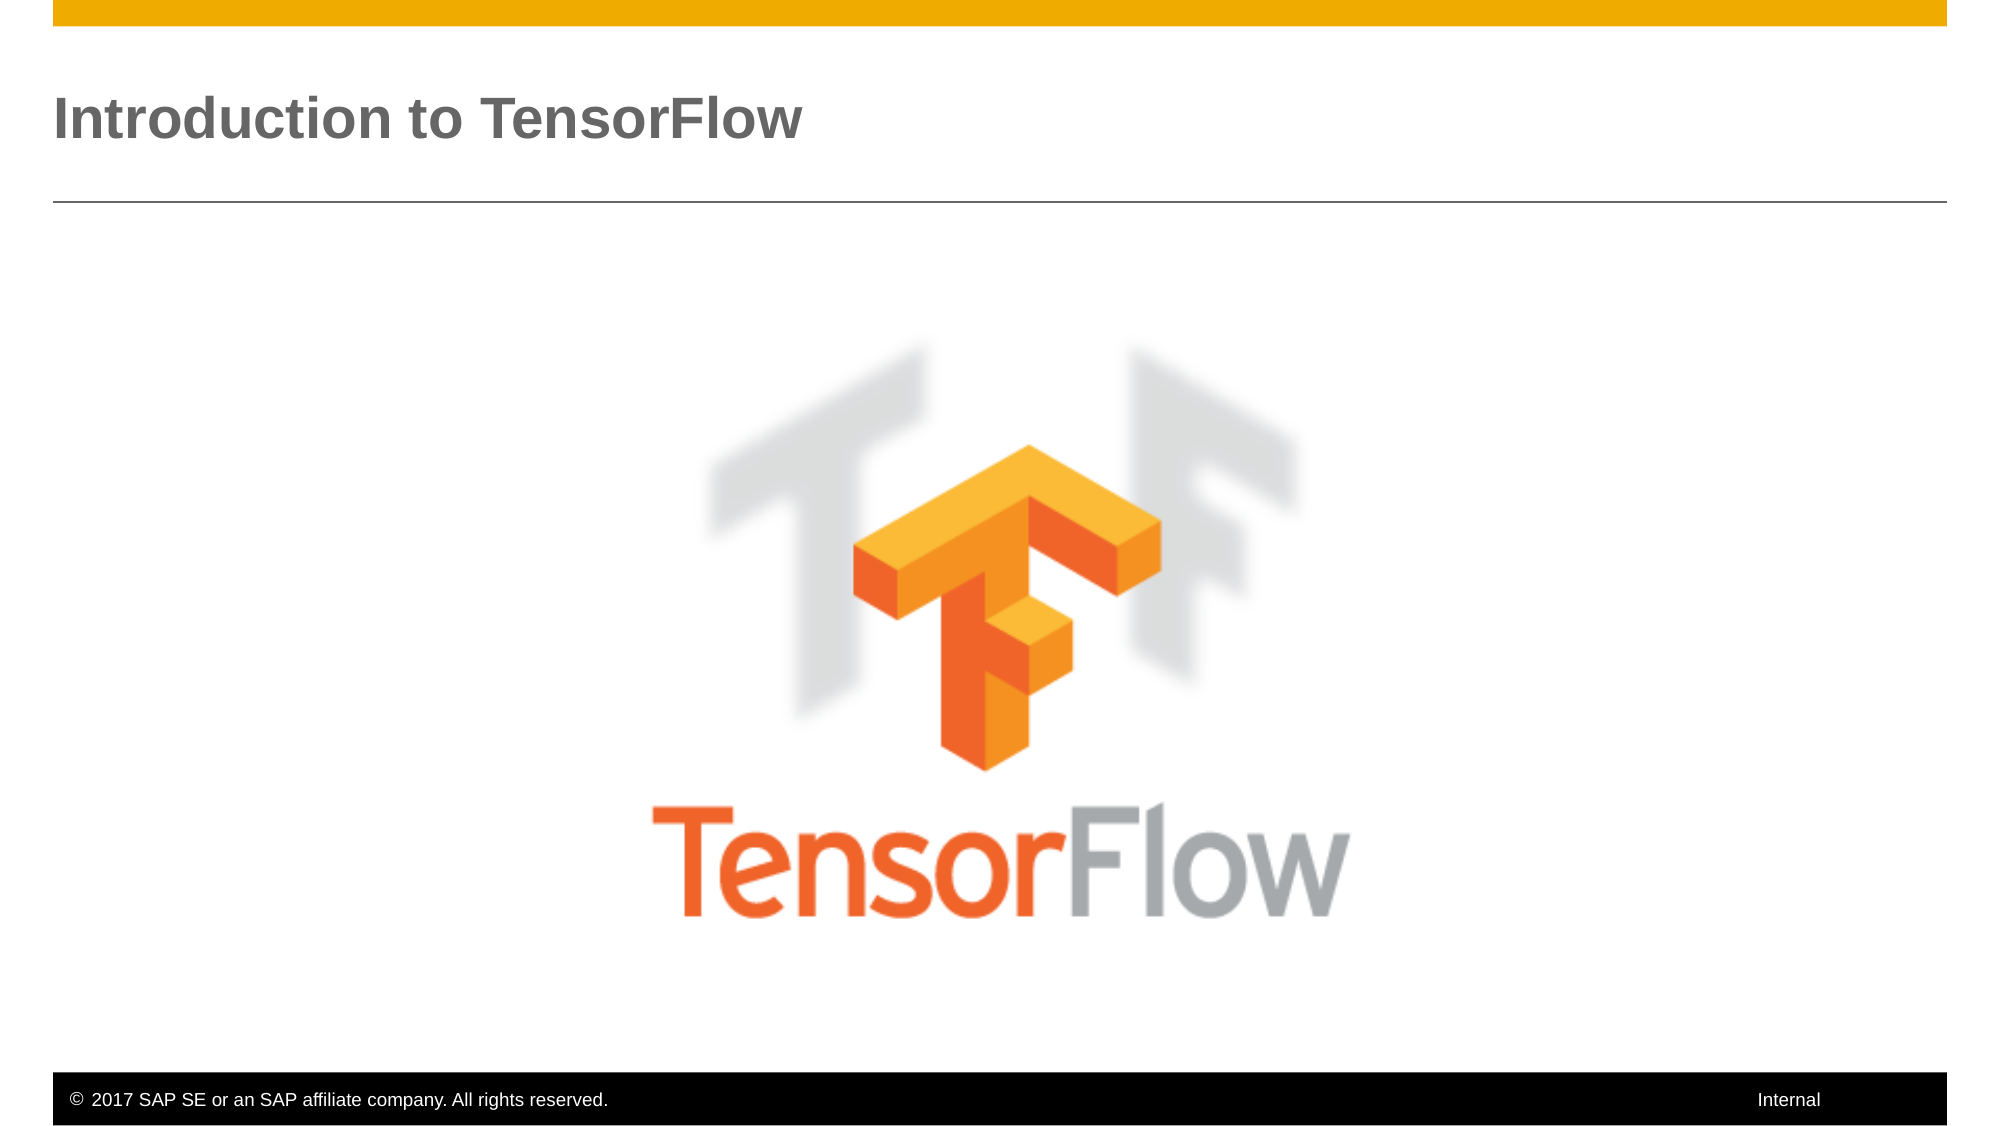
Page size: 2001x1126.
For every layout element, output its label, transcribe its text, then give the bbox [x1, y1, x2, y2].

picture [633, 317, 1367, 944]
title Introduction to TensorFlow [53, 53, 1947, 178]
